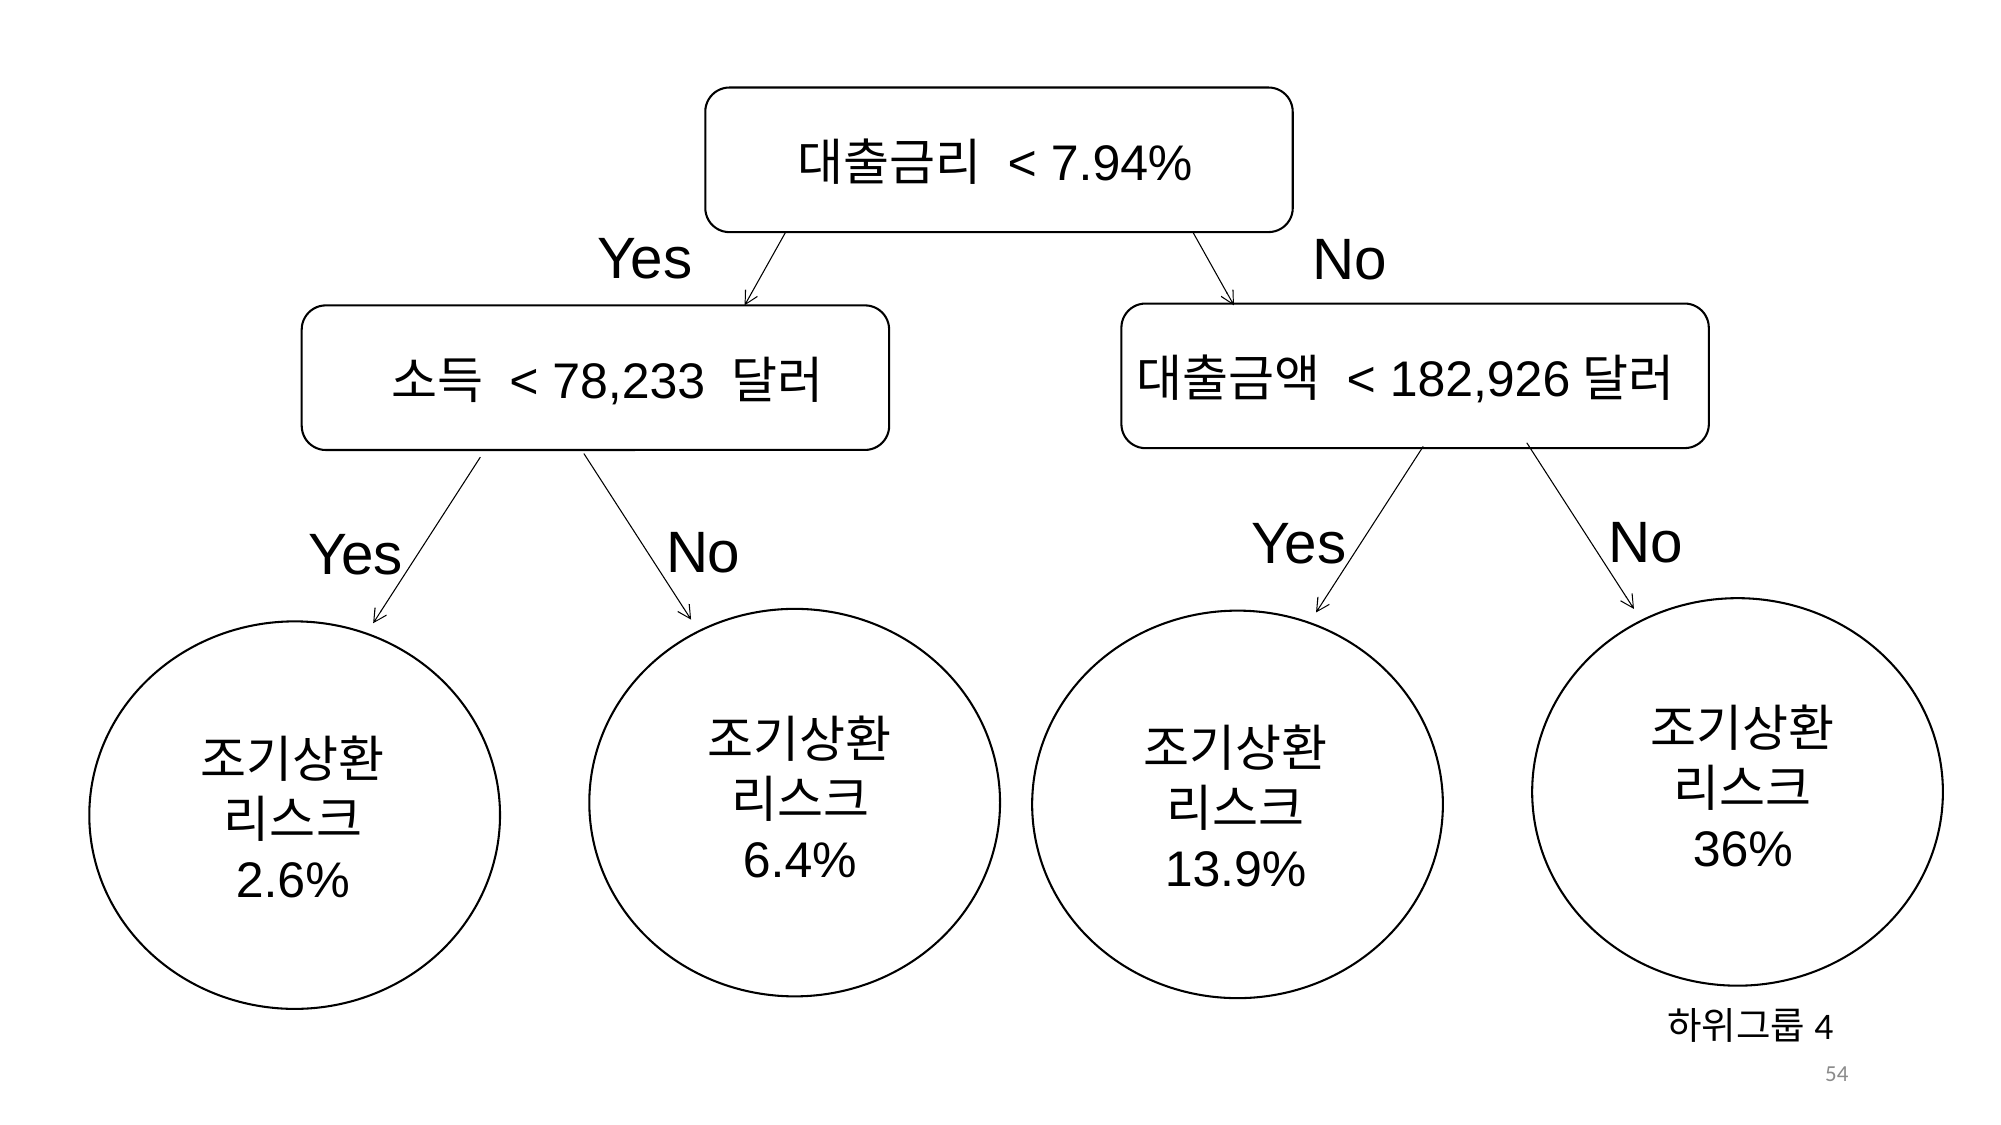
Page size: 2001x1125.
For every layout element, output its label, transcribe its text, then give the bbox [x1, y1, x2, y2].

text_box [300, 304, 891, 452]
text_box 조기상환 리스크 2.6% [185, 719, 400, 915]
text_box [1531, 597, 1944, 987]
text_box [343, 486, 510, 594]
text_box 대출금액 < 182,926달러 [1121, 339, 1690, 414]
text_box 하위그룹4 [1652, 994, 1849, 1055]
text_box No [674, 507, 756, 592]
slide_number 53 [1413, 1042, 1864, 1103]
text_box [1031, 609, 1444, 1000]
text_box [88, 620, 502, 1010]
text_box 조기상환 리스크 6.4% [693, 699, 907, 895]
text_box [728, 248, 802, 290]
text_box No [1297, 214, 1402, 299]
text_box [704, 86, 1294, 234]
text_box 조기상환 리스크 36% [1635, 689, 1850, 884]
text_box [1120, 302, 1710, 450]
text_box 조기상환 리스크 13.9% [1128, 708, 1343, 904]
text_box [588, 607, 1002, 998]
text_box Yes [1236, 498, 1286, 583]
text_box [1286, 475, 1453, 583]
text_box Yes [293, 508, 343, 594]
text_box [1497, 472, 1664, 580]
text_box No [1617, 496, 1699, 582]
text_box Yes [582, 212, 708, 298]
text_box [1176, 248, 1250, 290]
text_box 대출금리 < 7.94% [782, 123, 1208, 198]
text_box 소득 < 78,233 달러 [376, 340, 839, 416]
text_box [554, 482, 721, 591]
